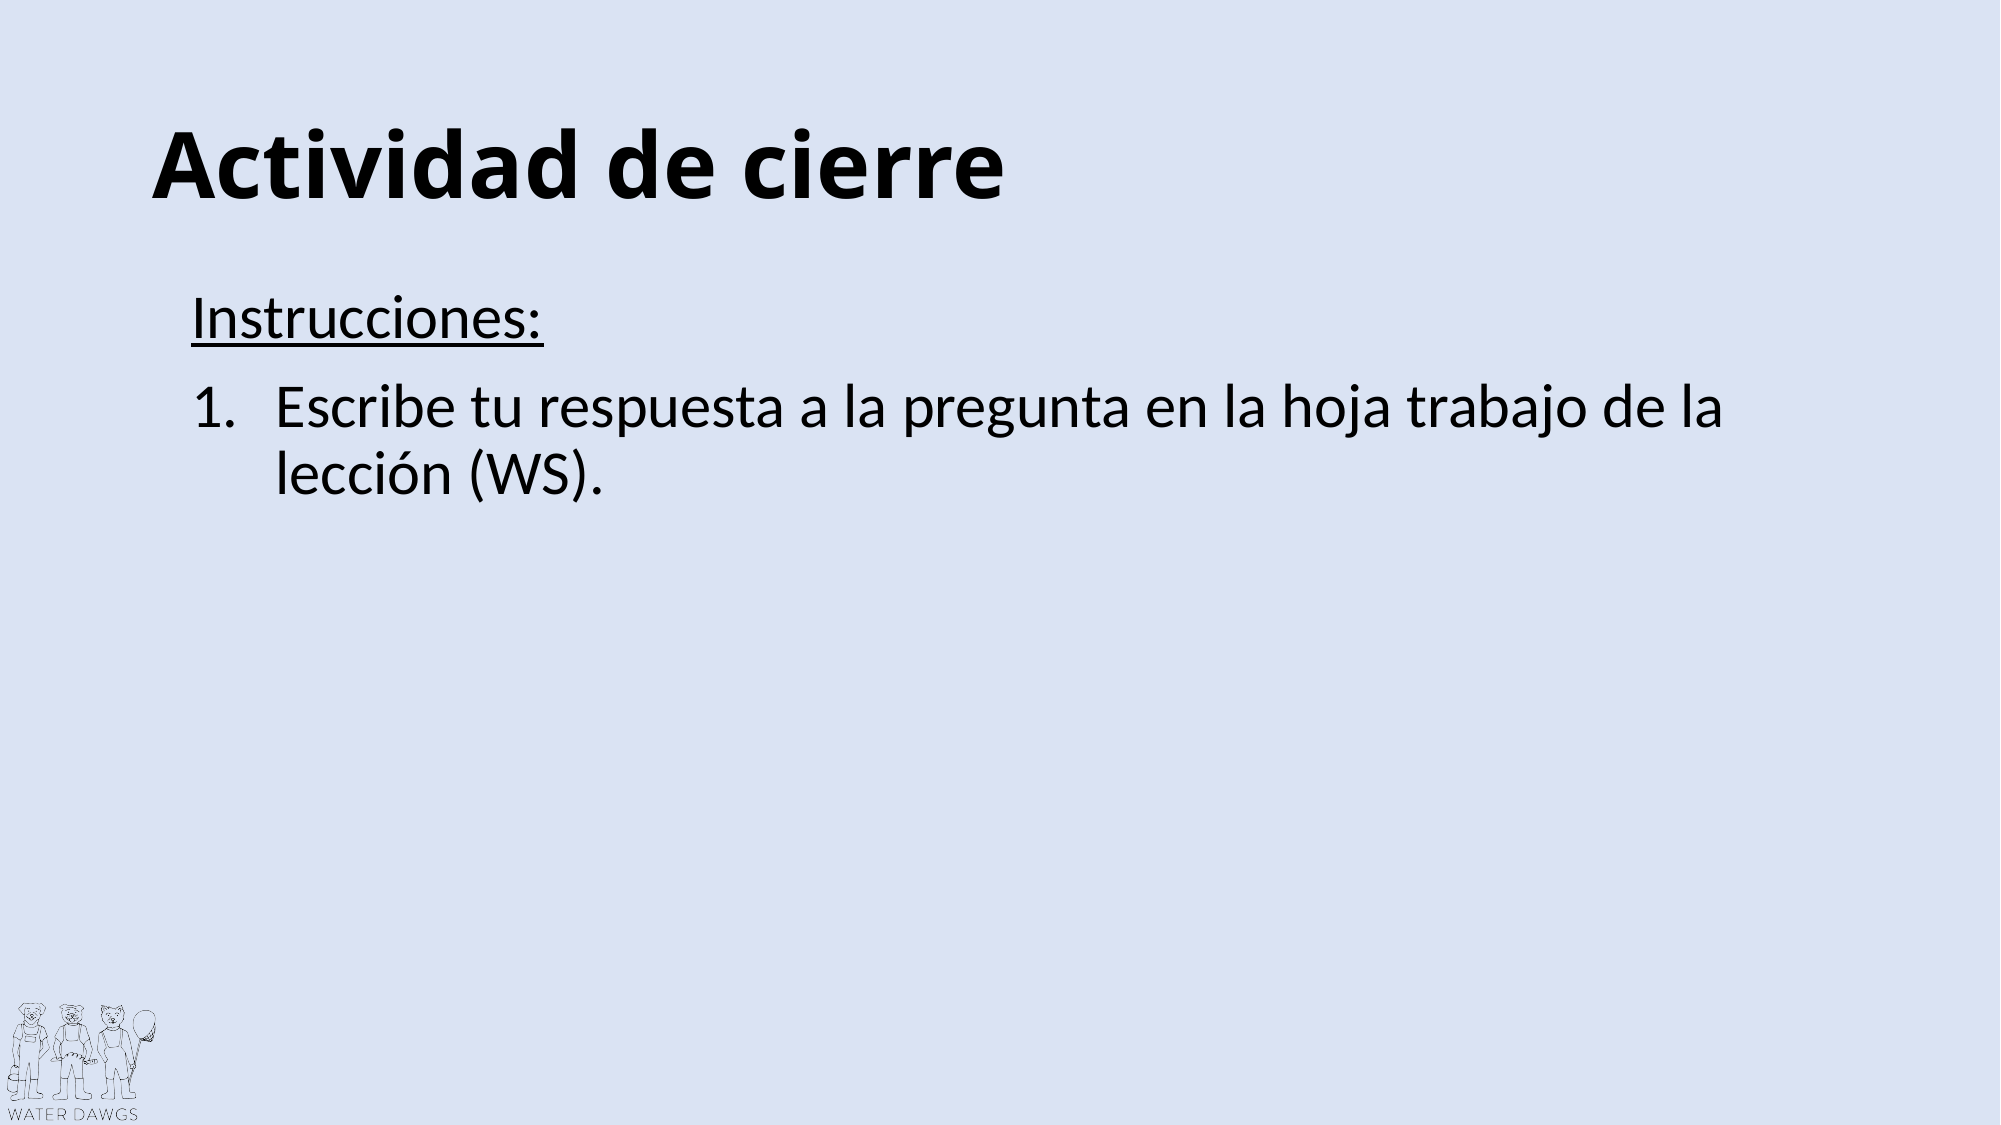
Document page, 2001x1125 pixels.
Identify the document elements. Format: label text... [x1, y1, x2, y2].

title Actividad de cierre [137, 59, 1863, 278]
picture [0, 967, 172, 1125]
text_box Instrucciones: Escribe tu respuesta a la pregunta en la hoja trabajo de la lección (WS). [176, 277, 1902, 992]
